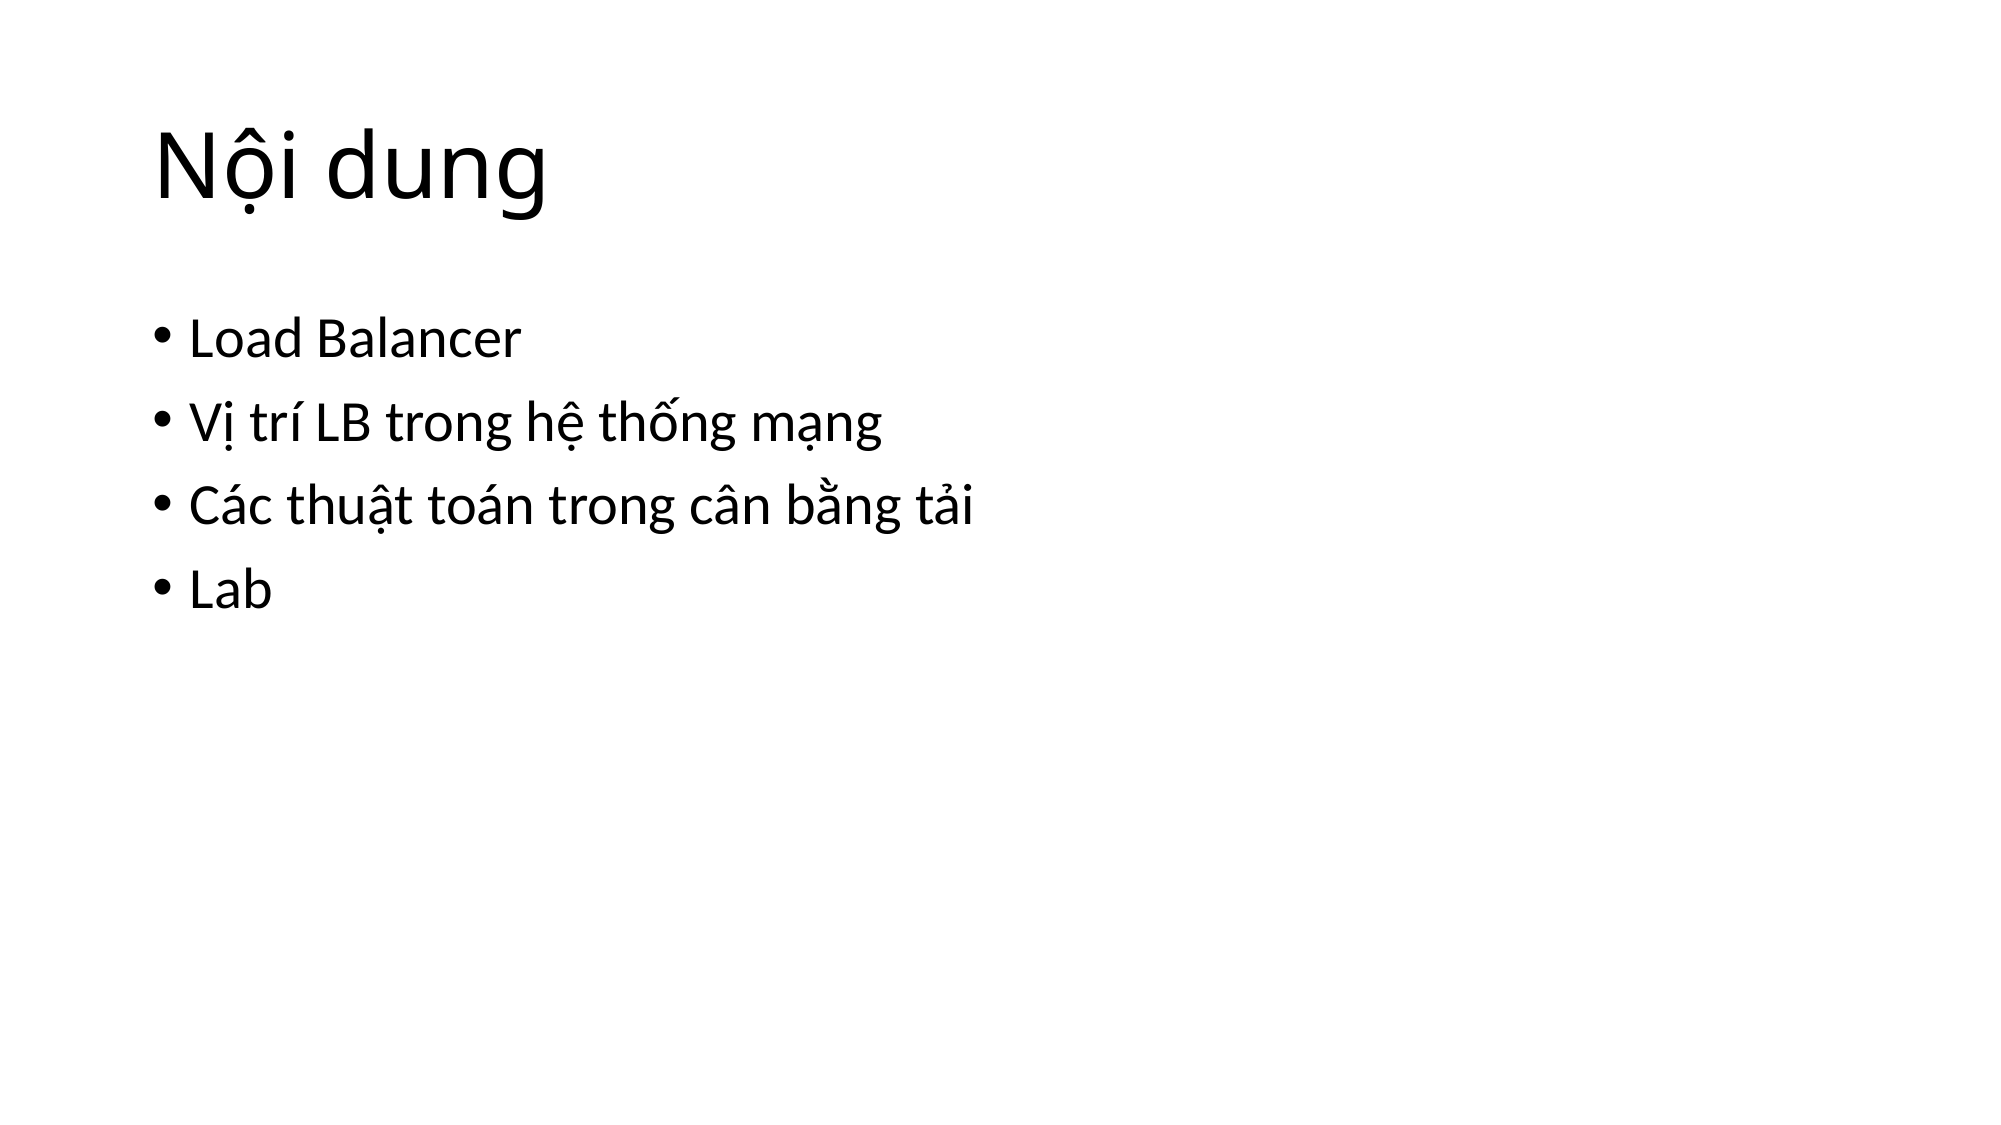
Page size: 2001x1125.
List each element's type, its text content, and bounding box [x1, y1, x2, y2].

list Load Balancer Vị trí LB trong hệ thống mạng Các thuật toán trong cân bằng tải Lab [137, 299, 1863, 1014]
title Nội dung [137, 59, 1863, 278]
